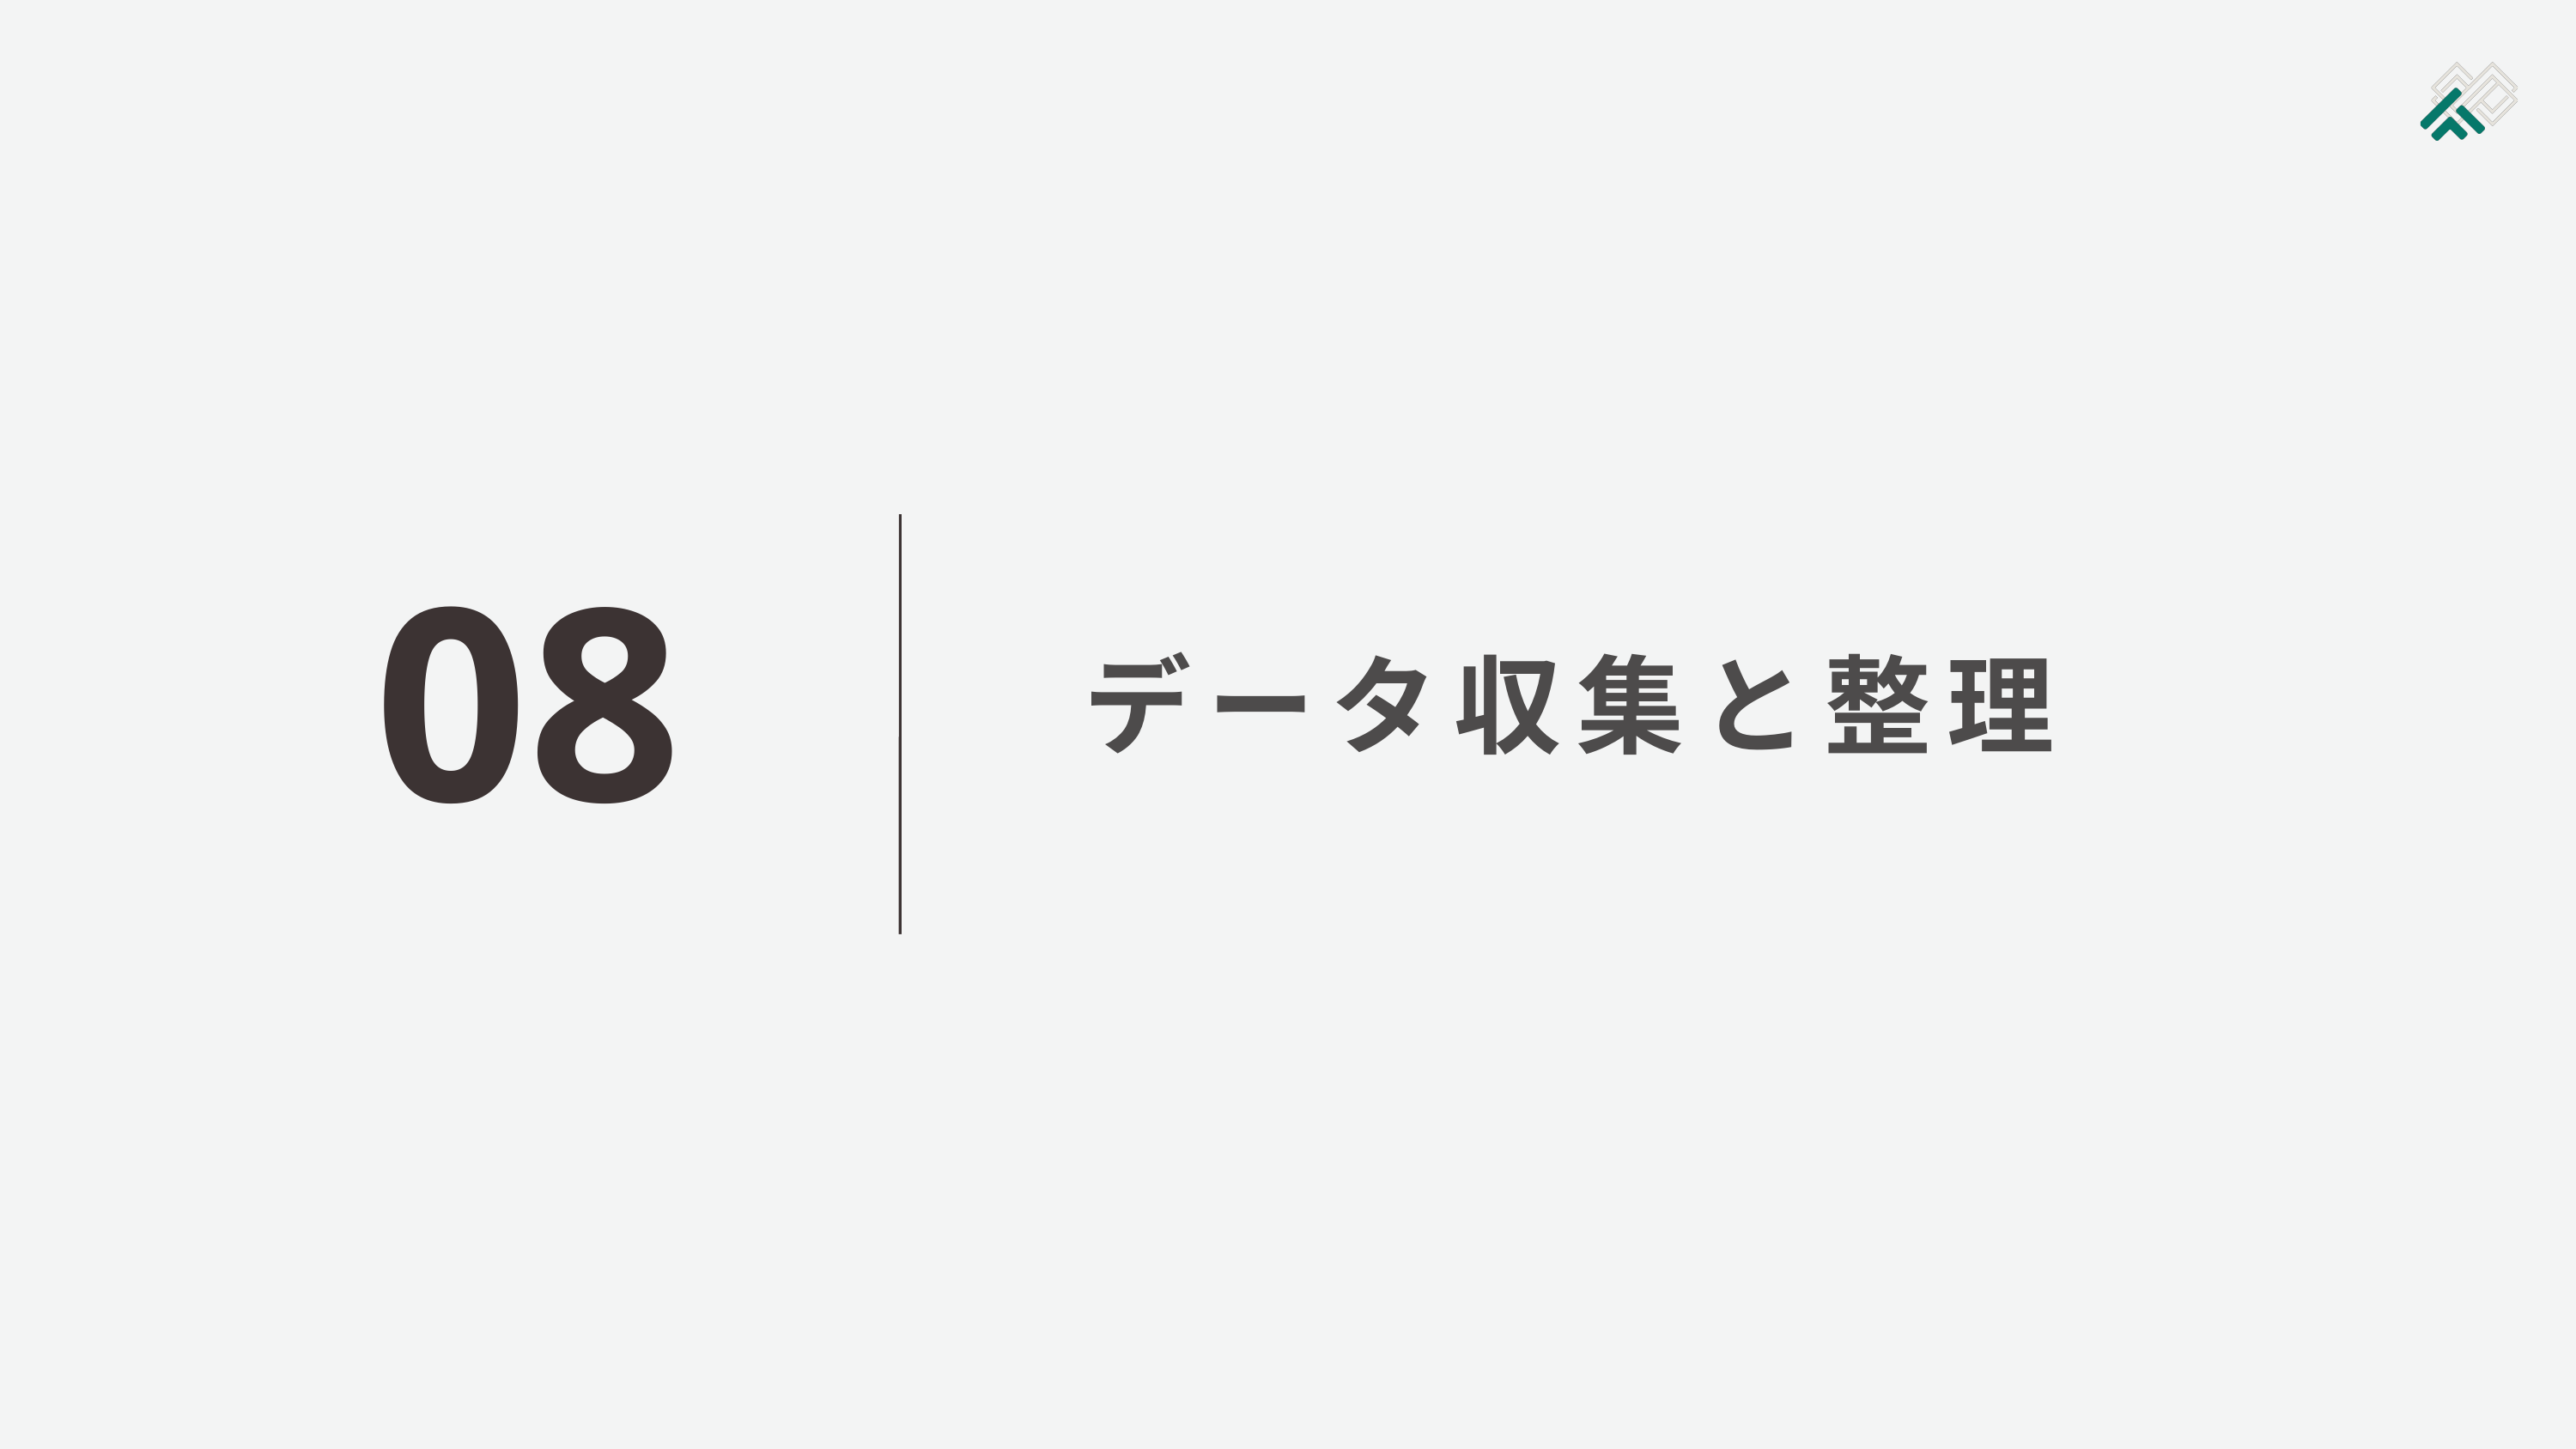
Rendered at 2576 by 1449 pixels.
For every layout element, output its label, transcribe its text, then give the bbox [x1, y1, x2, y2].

text_box データ収集と整理 [1084, 616, 2372, 767]
text_box 08 [155, 479, 901, 856]
text_box [2431, 62, 2518, 126]
text_box [2420, 88, 2485, 141]
